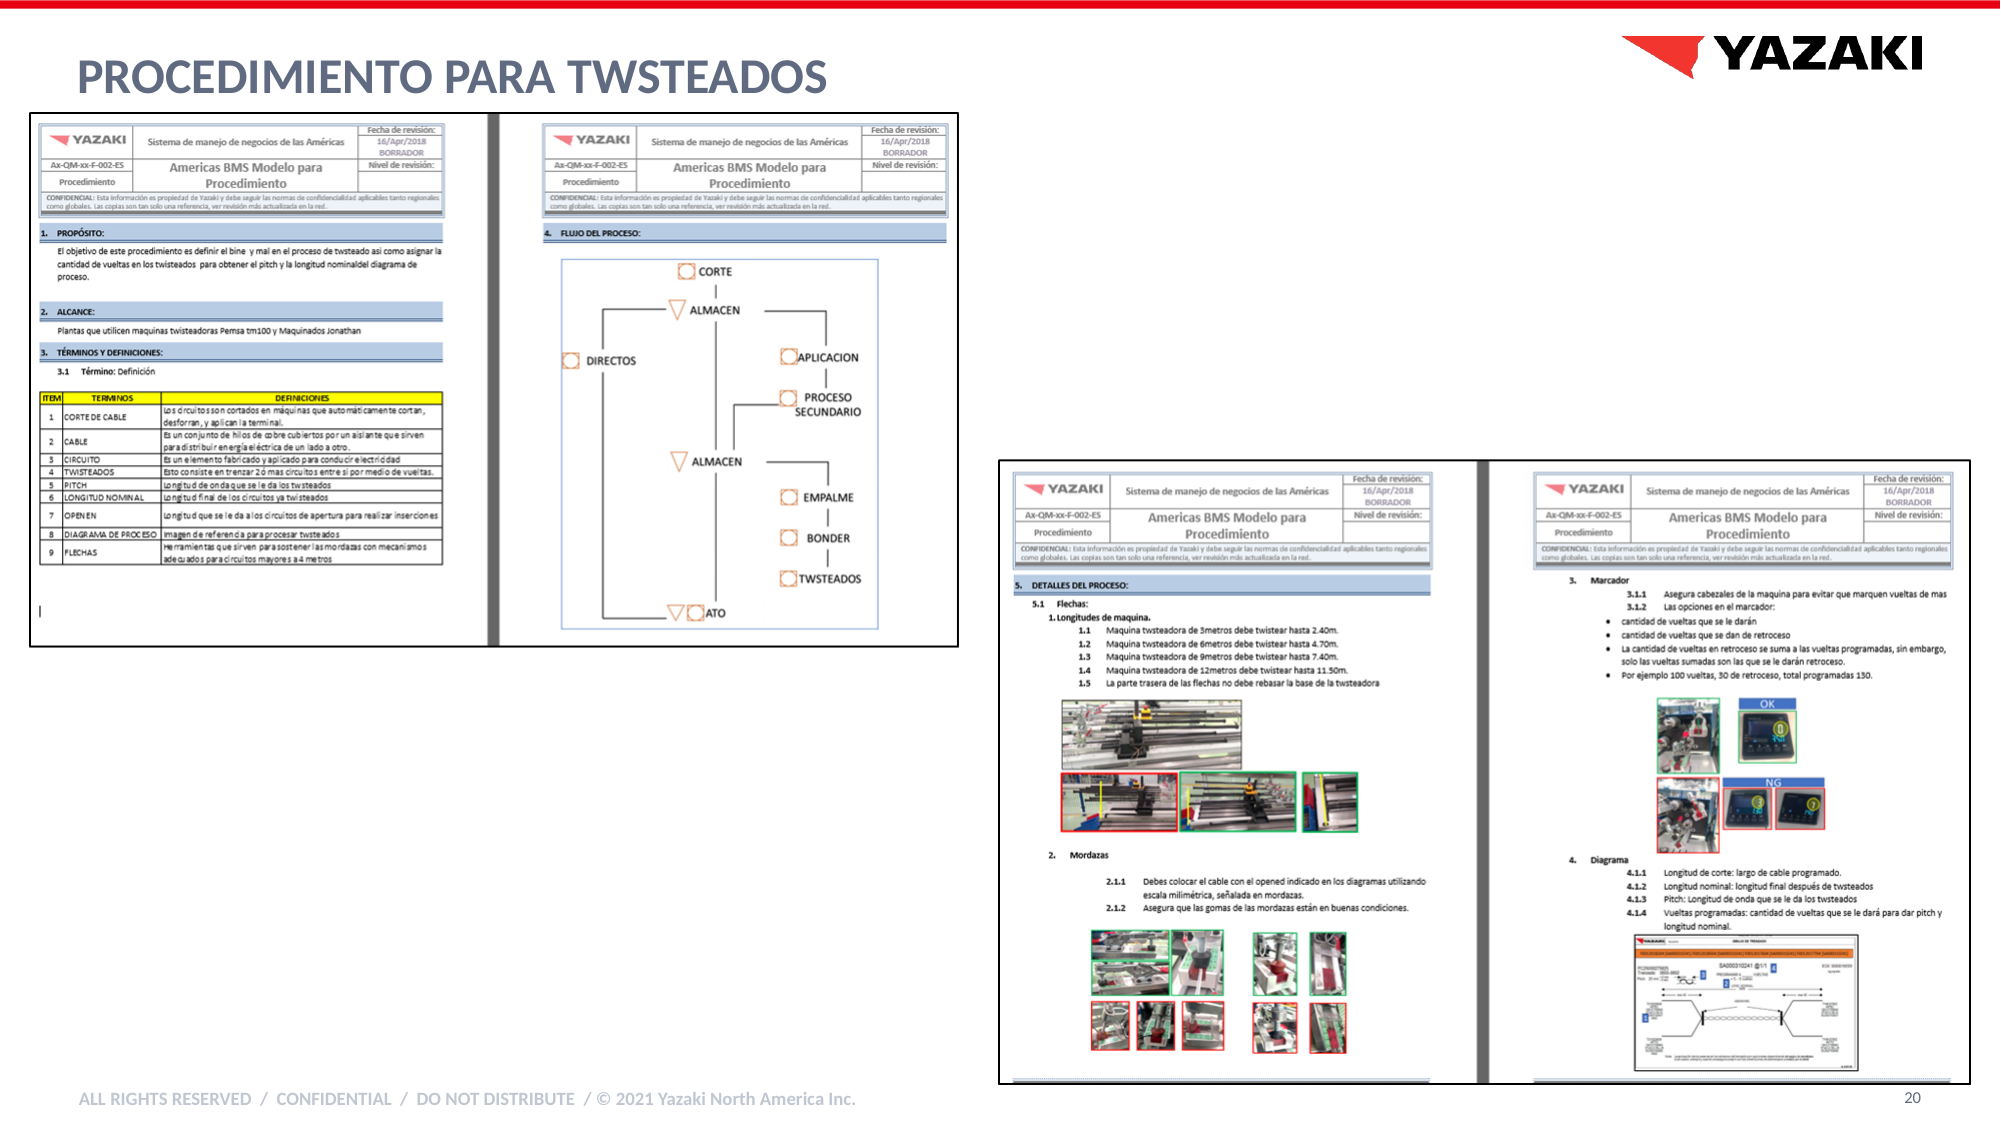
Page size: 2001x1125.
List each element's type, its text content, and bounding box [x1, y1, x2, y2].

title Procedimiento para twsteados [62, 28, 1518, 111]
picture [1621, 36, 1922, 79]
picture [29, 111, 1971, 1085]
